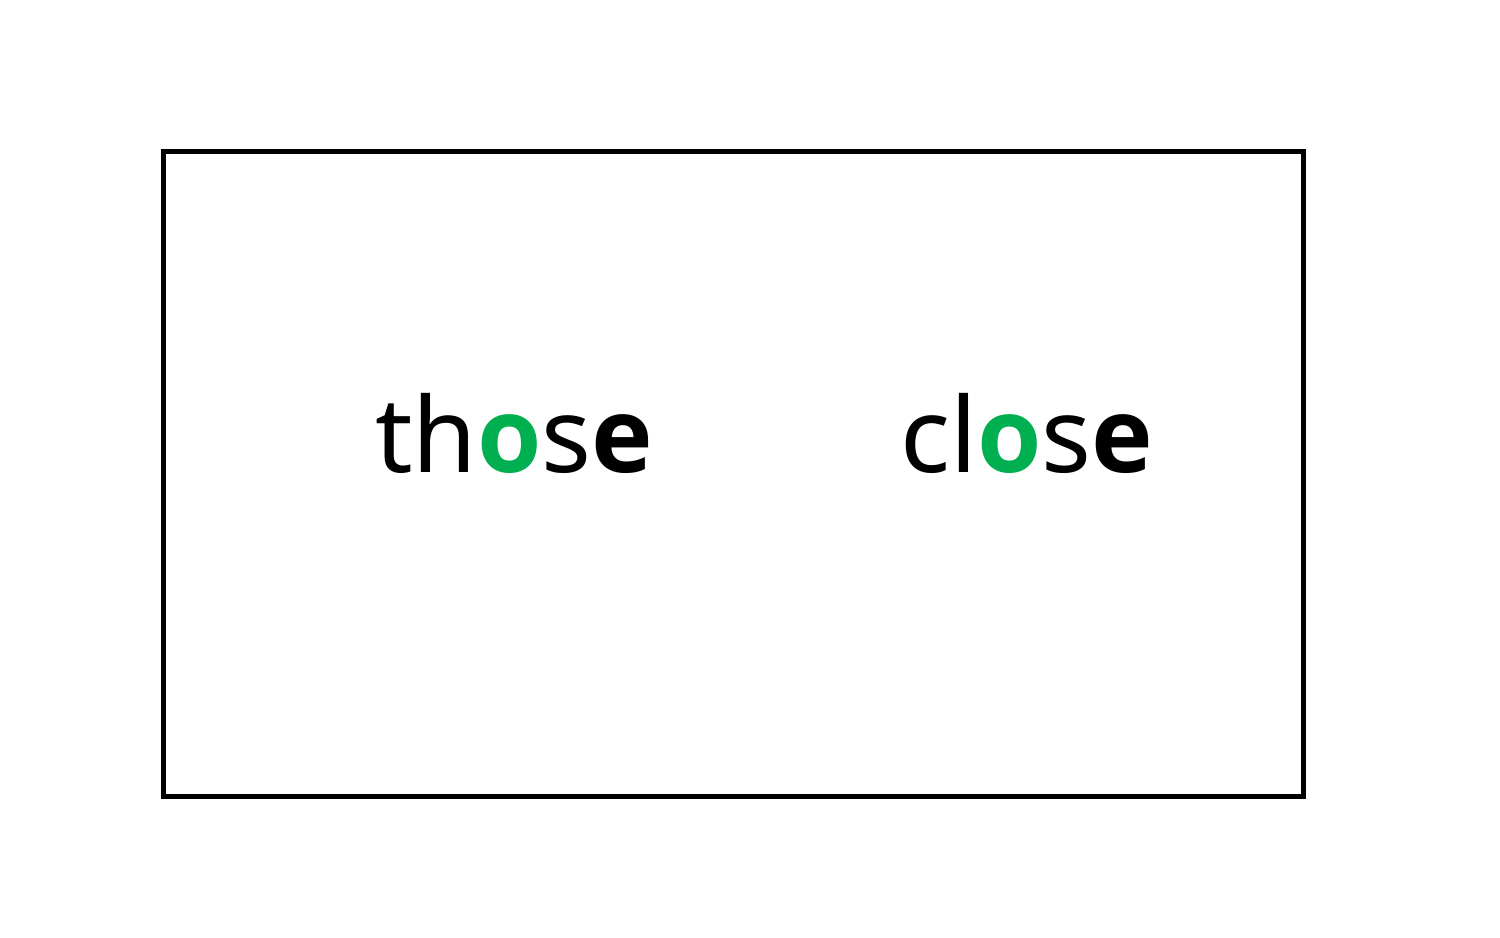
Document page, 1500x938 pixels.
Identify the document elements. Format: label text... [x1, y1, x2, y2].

text_box close [790, 298, 1264, 529]
text_box [163, 150, 1304, 797]
